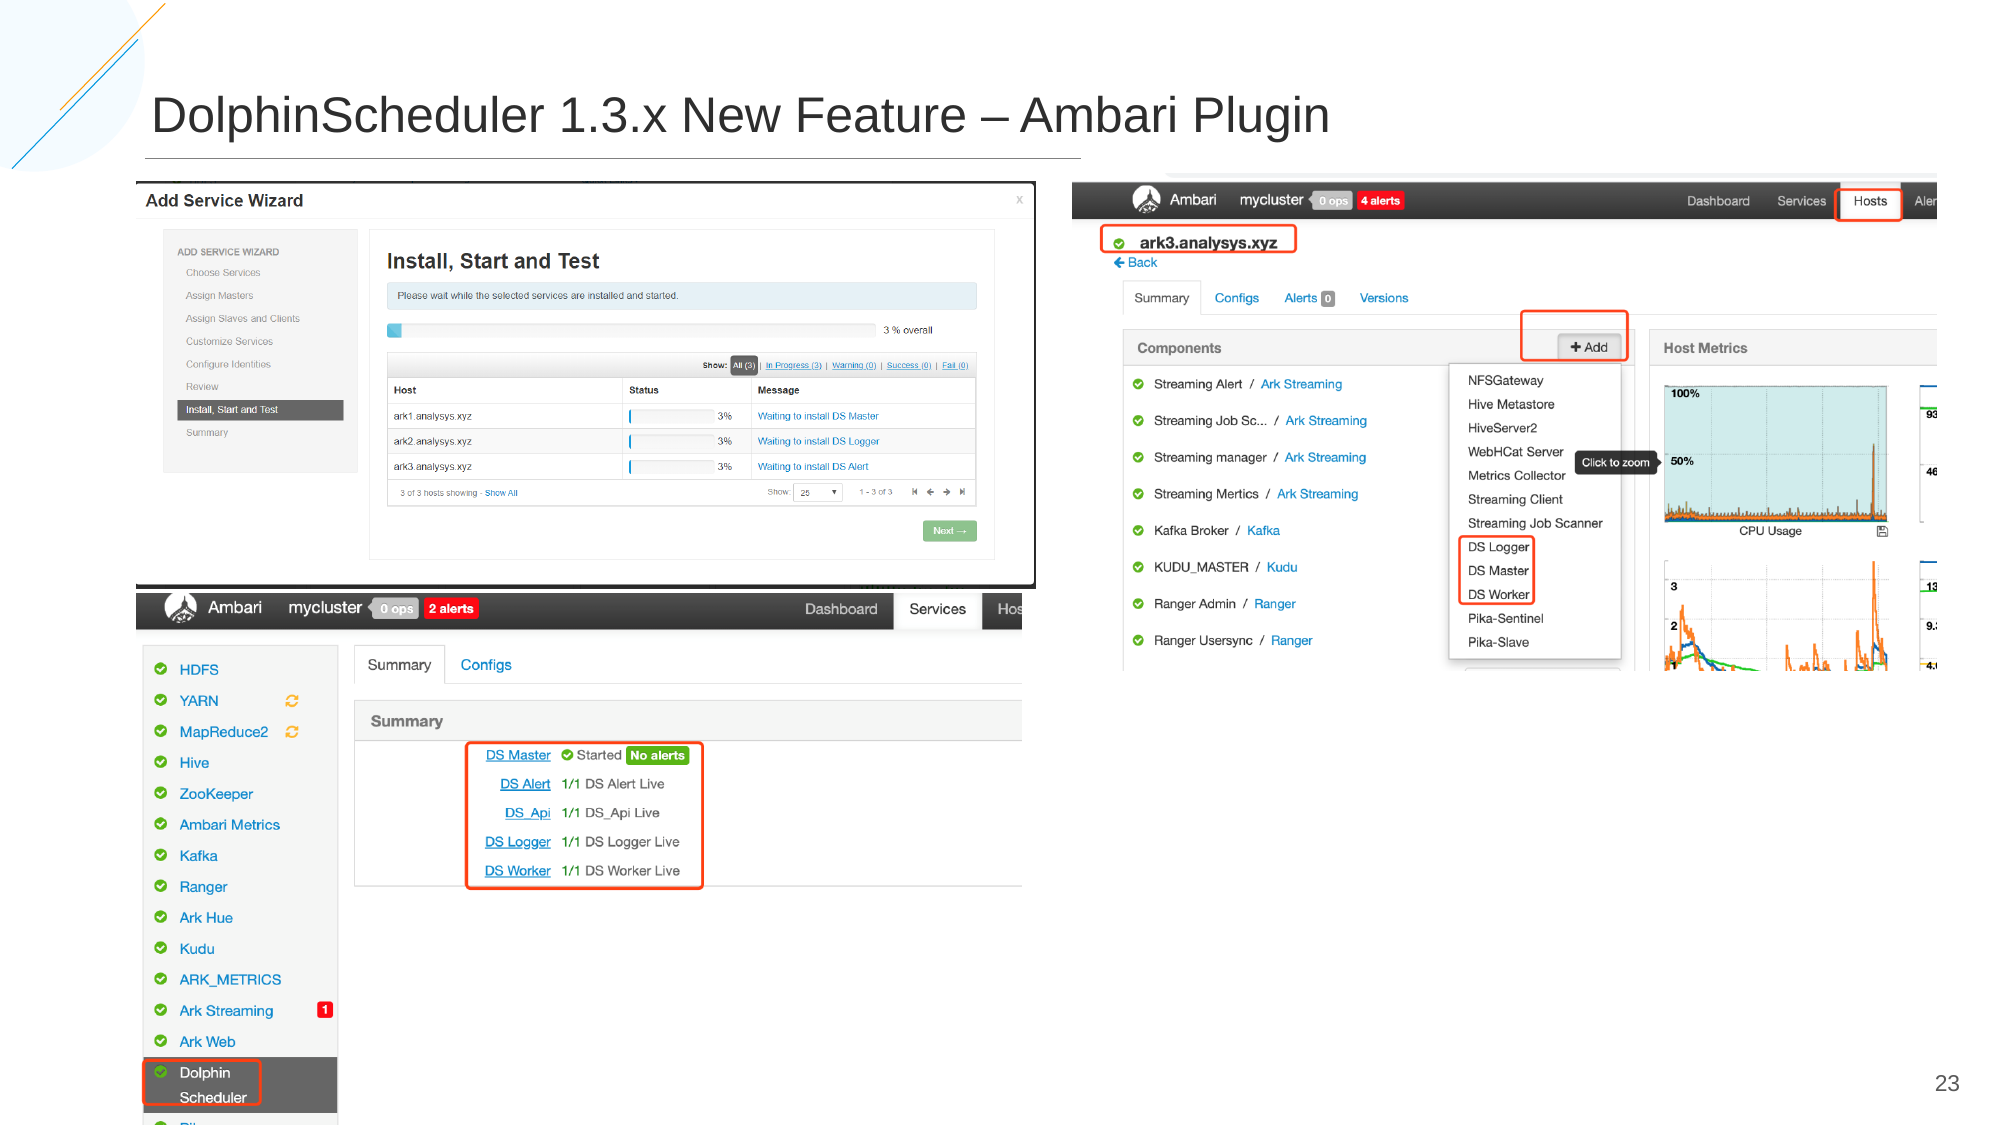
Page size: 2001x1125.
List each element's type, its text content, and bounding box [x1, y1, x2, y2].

picture [84, 74, 105, 94]
picture [1072, 172, 1937, 671]
title DolphinScheduler 1.3.x New Feature – Ambari Plugin [136, 81, 1390, 163]
picture [11, 155, 26, 170]
picture [136, 593, 1022, 1125]
picture [44, 114, 66, 135]
picture [136, 181, 1036, 589]
picture [123, 39, 139, 54]
